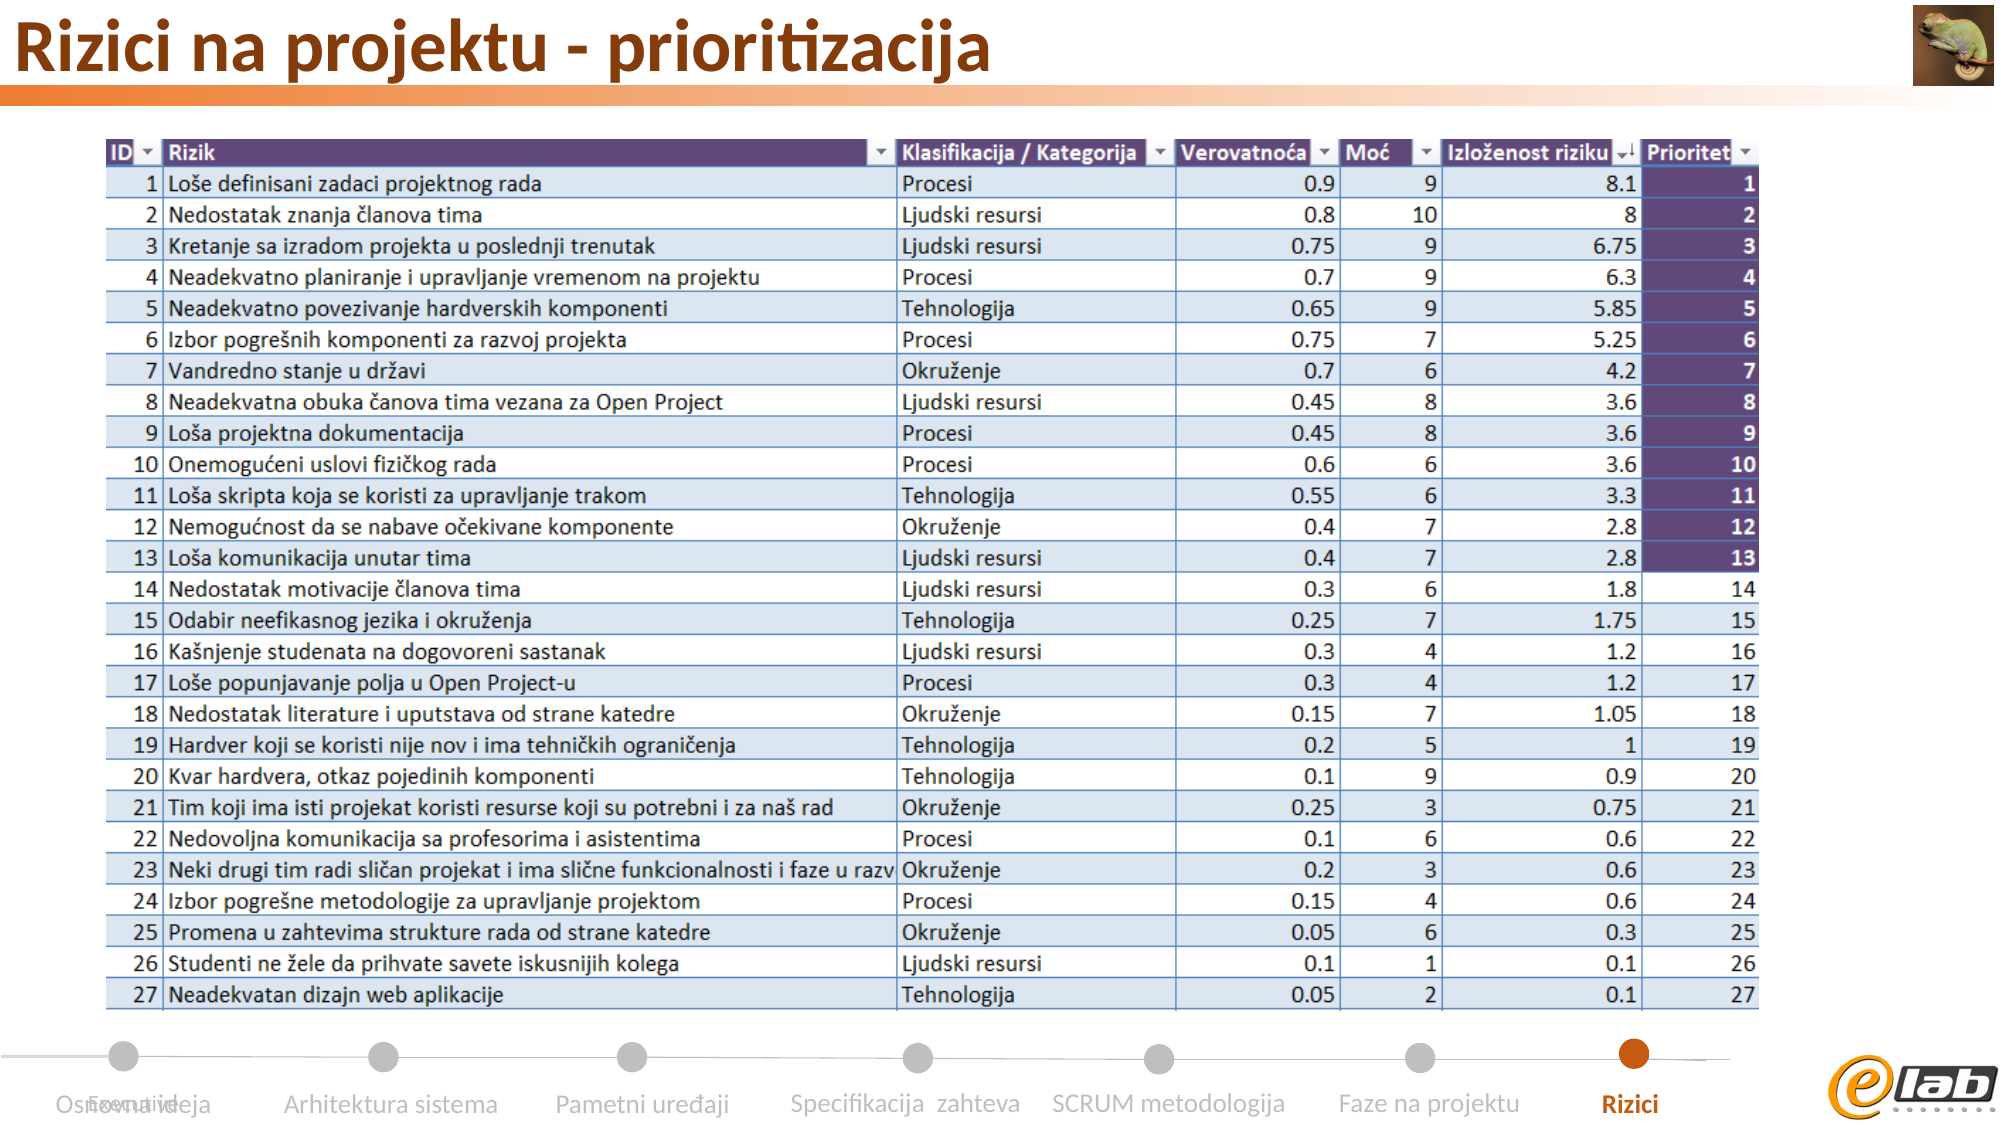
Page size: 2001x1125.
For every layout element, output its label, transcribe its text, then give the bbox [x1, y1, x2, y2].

picture [1913, 5, 1994, 86]
text_box Faze na projektu [1260, 1076, 1599, 1125]
text_box [1406, 1060, 1435, 1073]
text_box [903, 1060, 932, 1073]
text_box [1249, 84, 2000, 107]
text_box Arhitektura sistema [303, 1077, 532, 1125]
text_box Specifikacija zahteva [736, 1076, 999, 1125]
text_box [369, 1042, 398, 1072]
text_box SCRUM metodologija [999, 1076, 1260, 1125]
text_box Rizici na projektu - prioritizacija [0, 0, 1249, 244]
text_box [1621, 1060, 1647, 1068]
text_box [1619, 1039, 1649, 1059]
text_box Pametni uređaji [532, 1077, 736, 1125]
text_box [109, 1042, 138, 1071]
text_box [1144, 1045, 1174, 1074]
picture [1828, 1055, 1999, 1120]
picture [105, 139, 1759, 1011]
text_box Osnovna ideja [0, 1077, 303, 1125]
text_box [617, 1042, 647, 1072]
text_box Rizici [1461, 1077, 1800, 1125]
text_box [1405, 1043, 1435, 1059]
text_box [903, 1043, 932, 1057]
